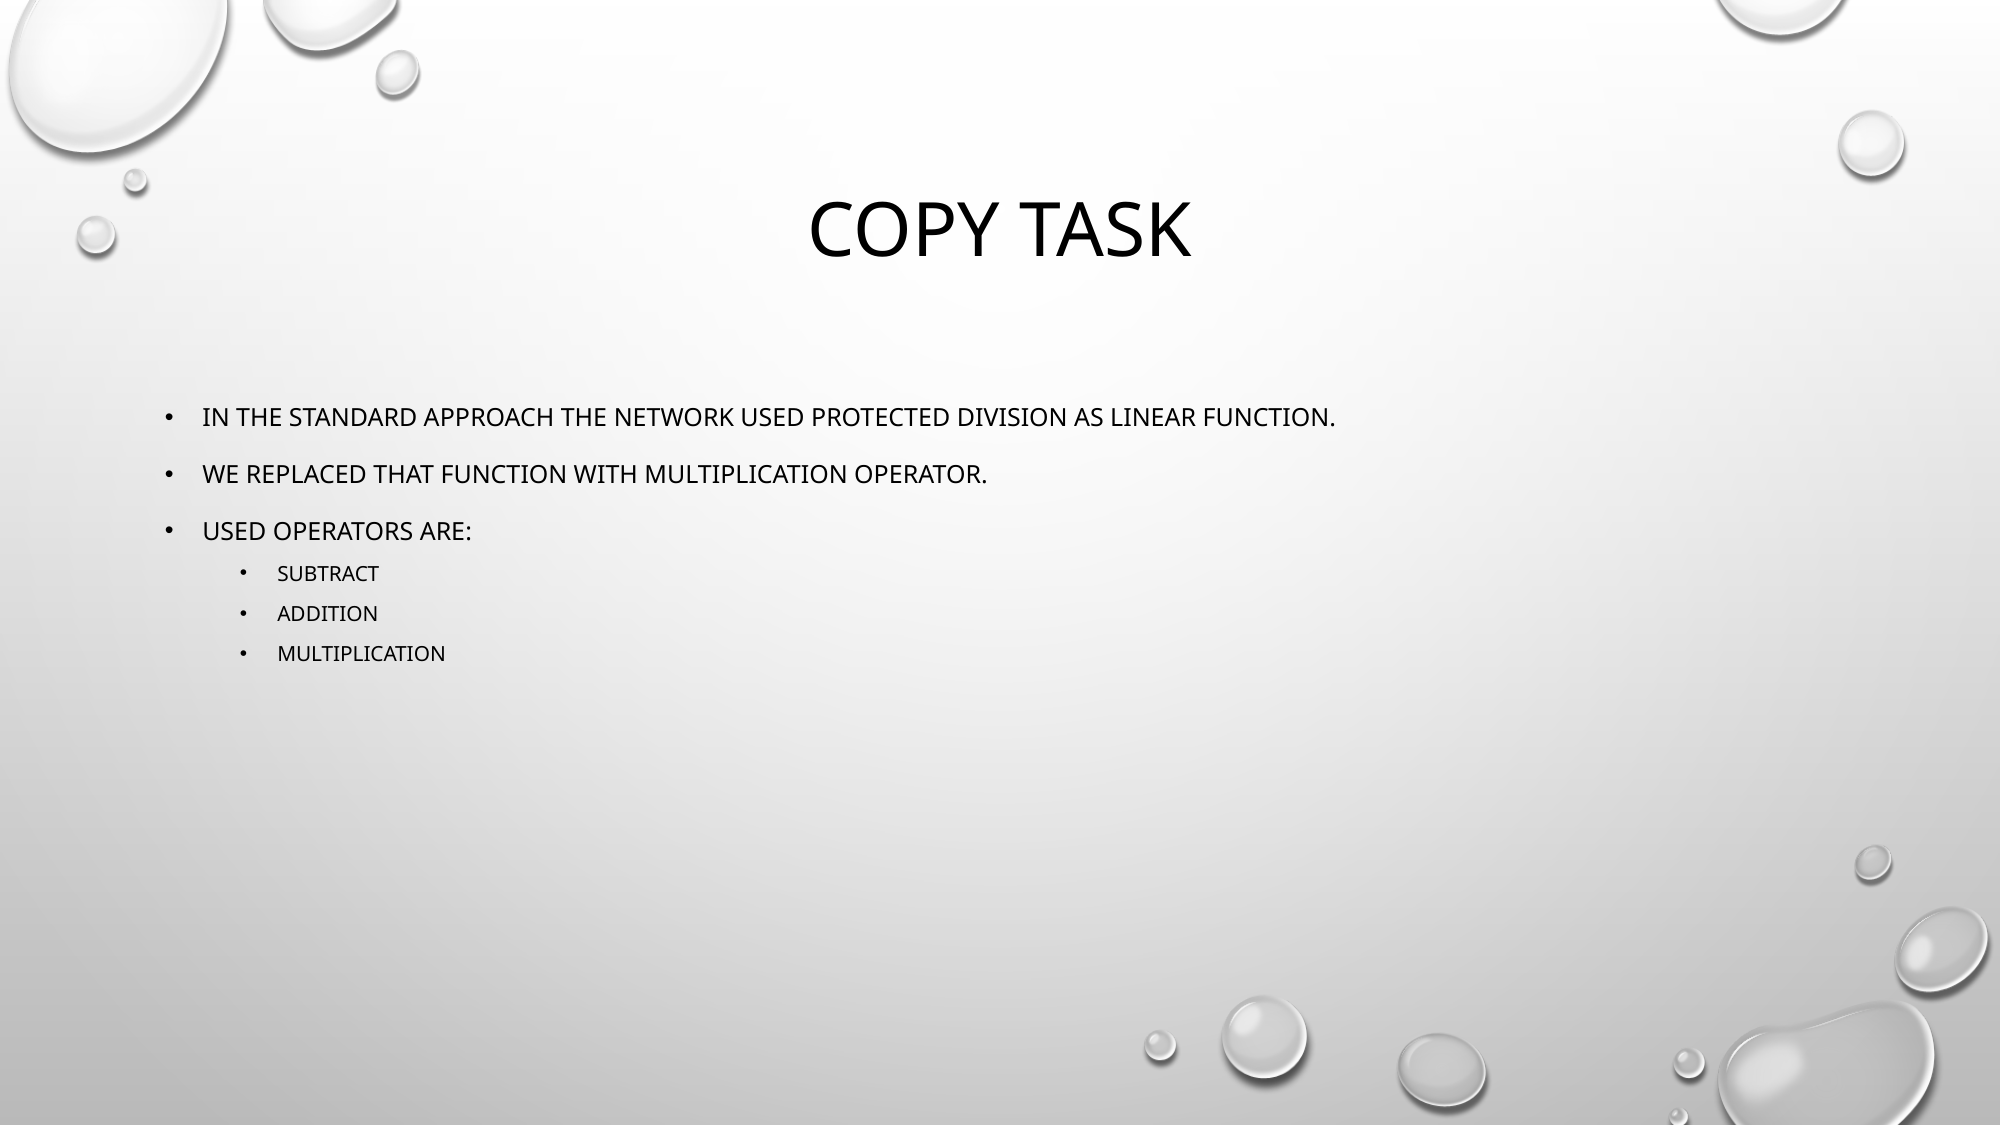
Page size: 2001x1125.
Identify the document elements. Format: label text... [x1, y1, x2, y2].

picture [0, 0, 2000, 1125]
list In the standard approach the network used protected division as linear function. We replaced that function with multiplication operator. Used operators are: subtract addition multiplication [149, 388, 1850, 950]
title Copy Task [149, 101, 1851, 364]
